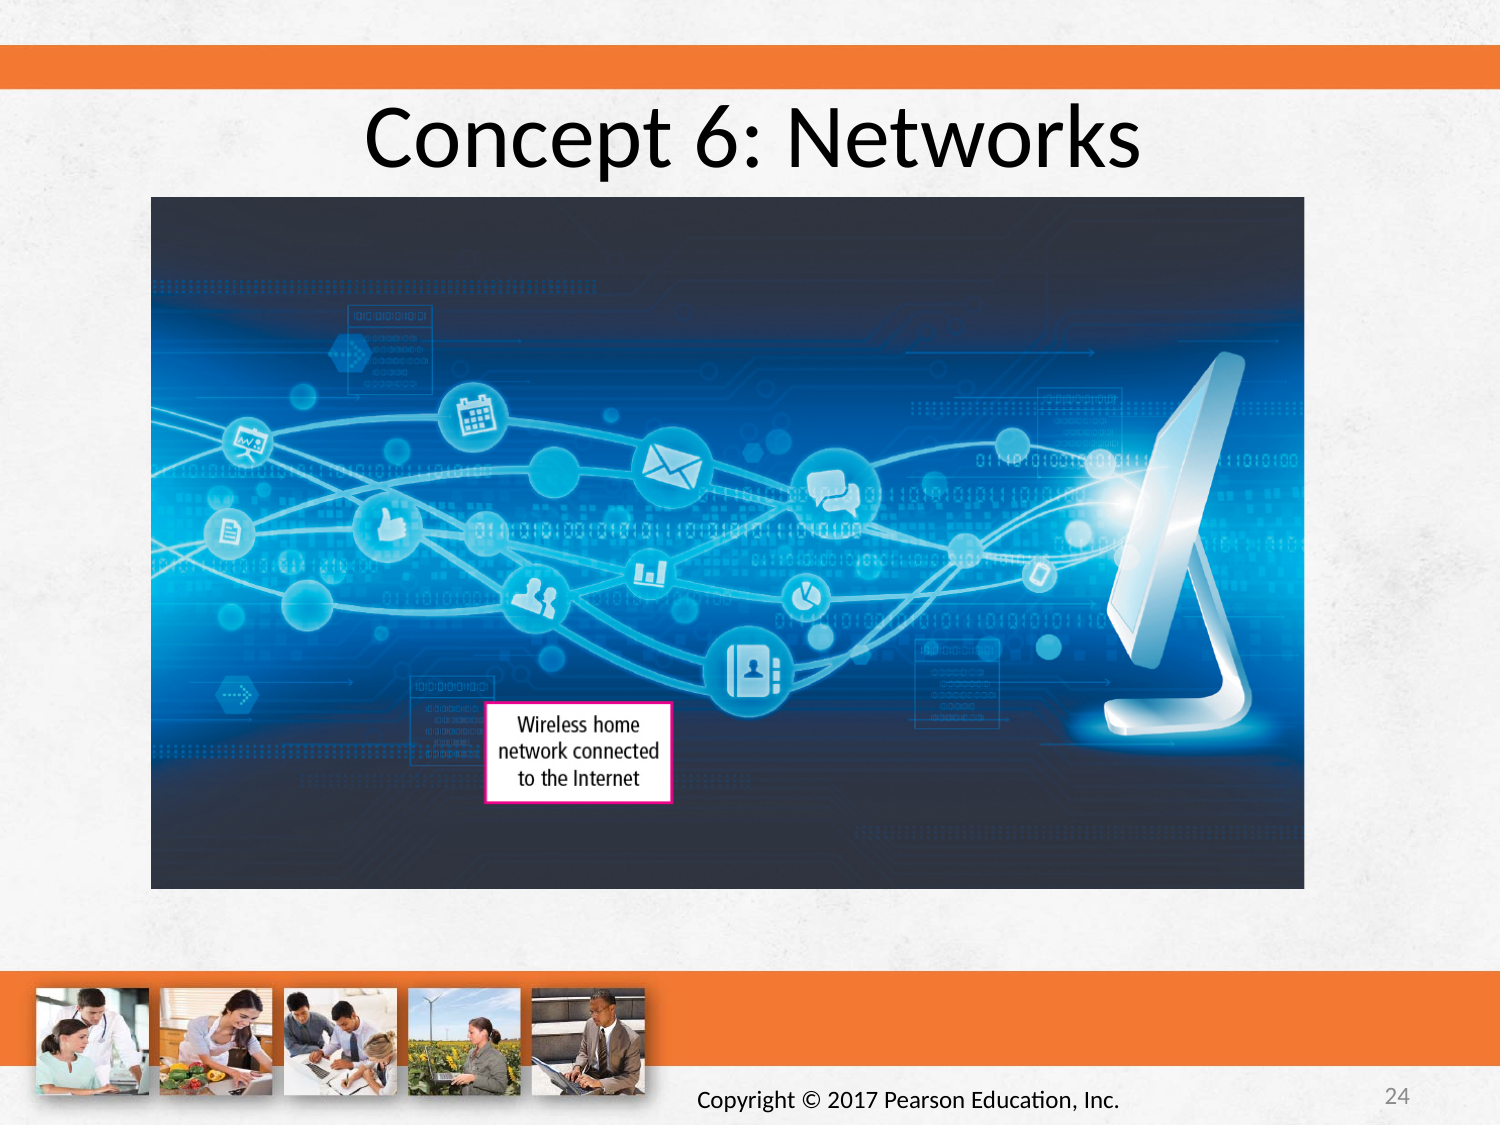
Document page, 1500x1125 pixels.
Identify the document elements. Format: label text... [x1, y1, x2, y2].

footer Copyright © 2017 Pearson Education, Inc. [649, 1053, 1175, 1114]
slide_number 24 [1074, 1065, 1425, 1125]
title Concept 6: Networks [108, 49, 1401, 213]
picture [0, 0, 1500, 1125]
